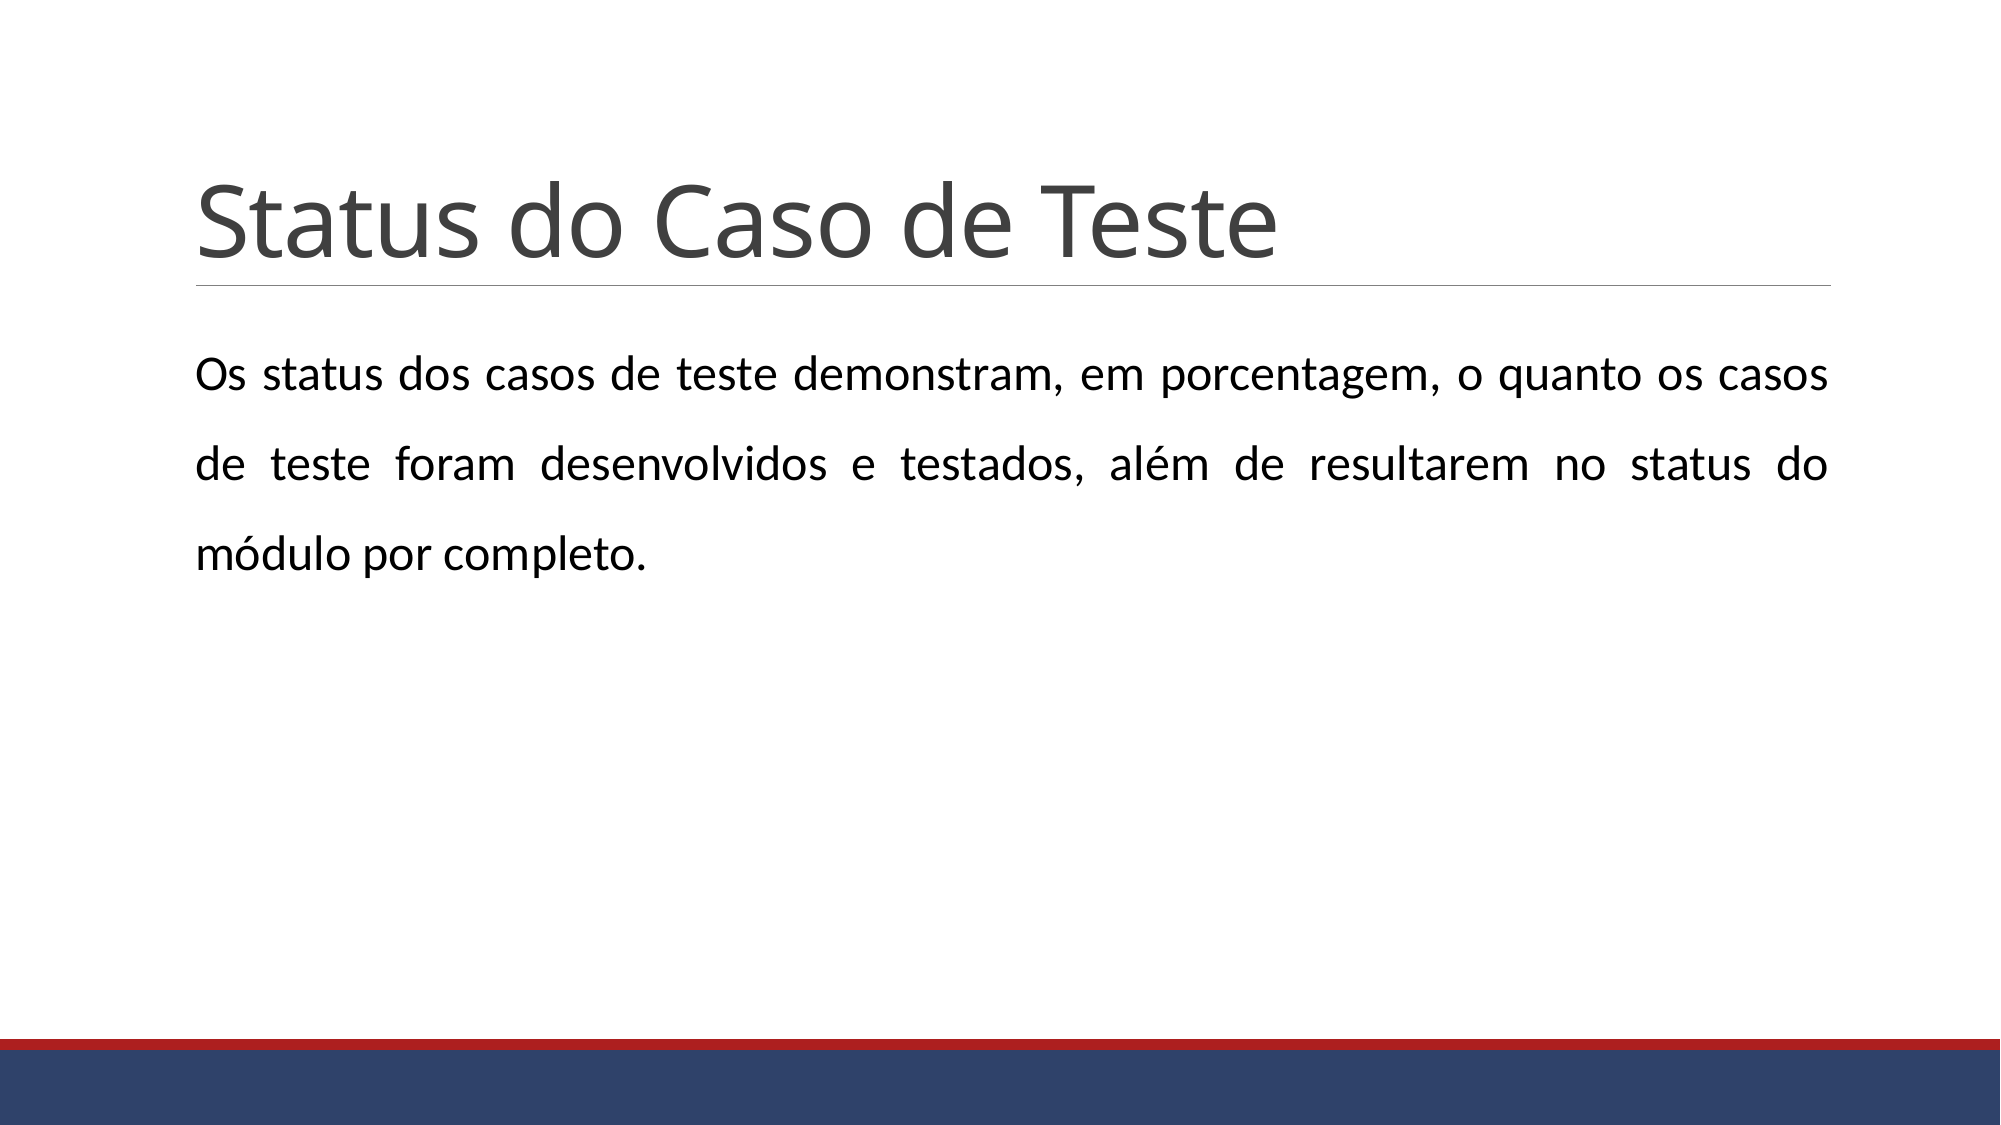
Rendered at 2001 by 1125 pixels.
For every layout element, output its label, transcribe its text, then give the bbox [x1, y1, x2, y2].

title Status do Caso de Teste [180, 47, 1830, 285]
list Os status dos casos de teste demonstram, em porcentagem, o quanto os casos de teste foram desenvolvidos e testados, além de resultarem no status do módulo por completo. [180, 302, 1830, 963]
